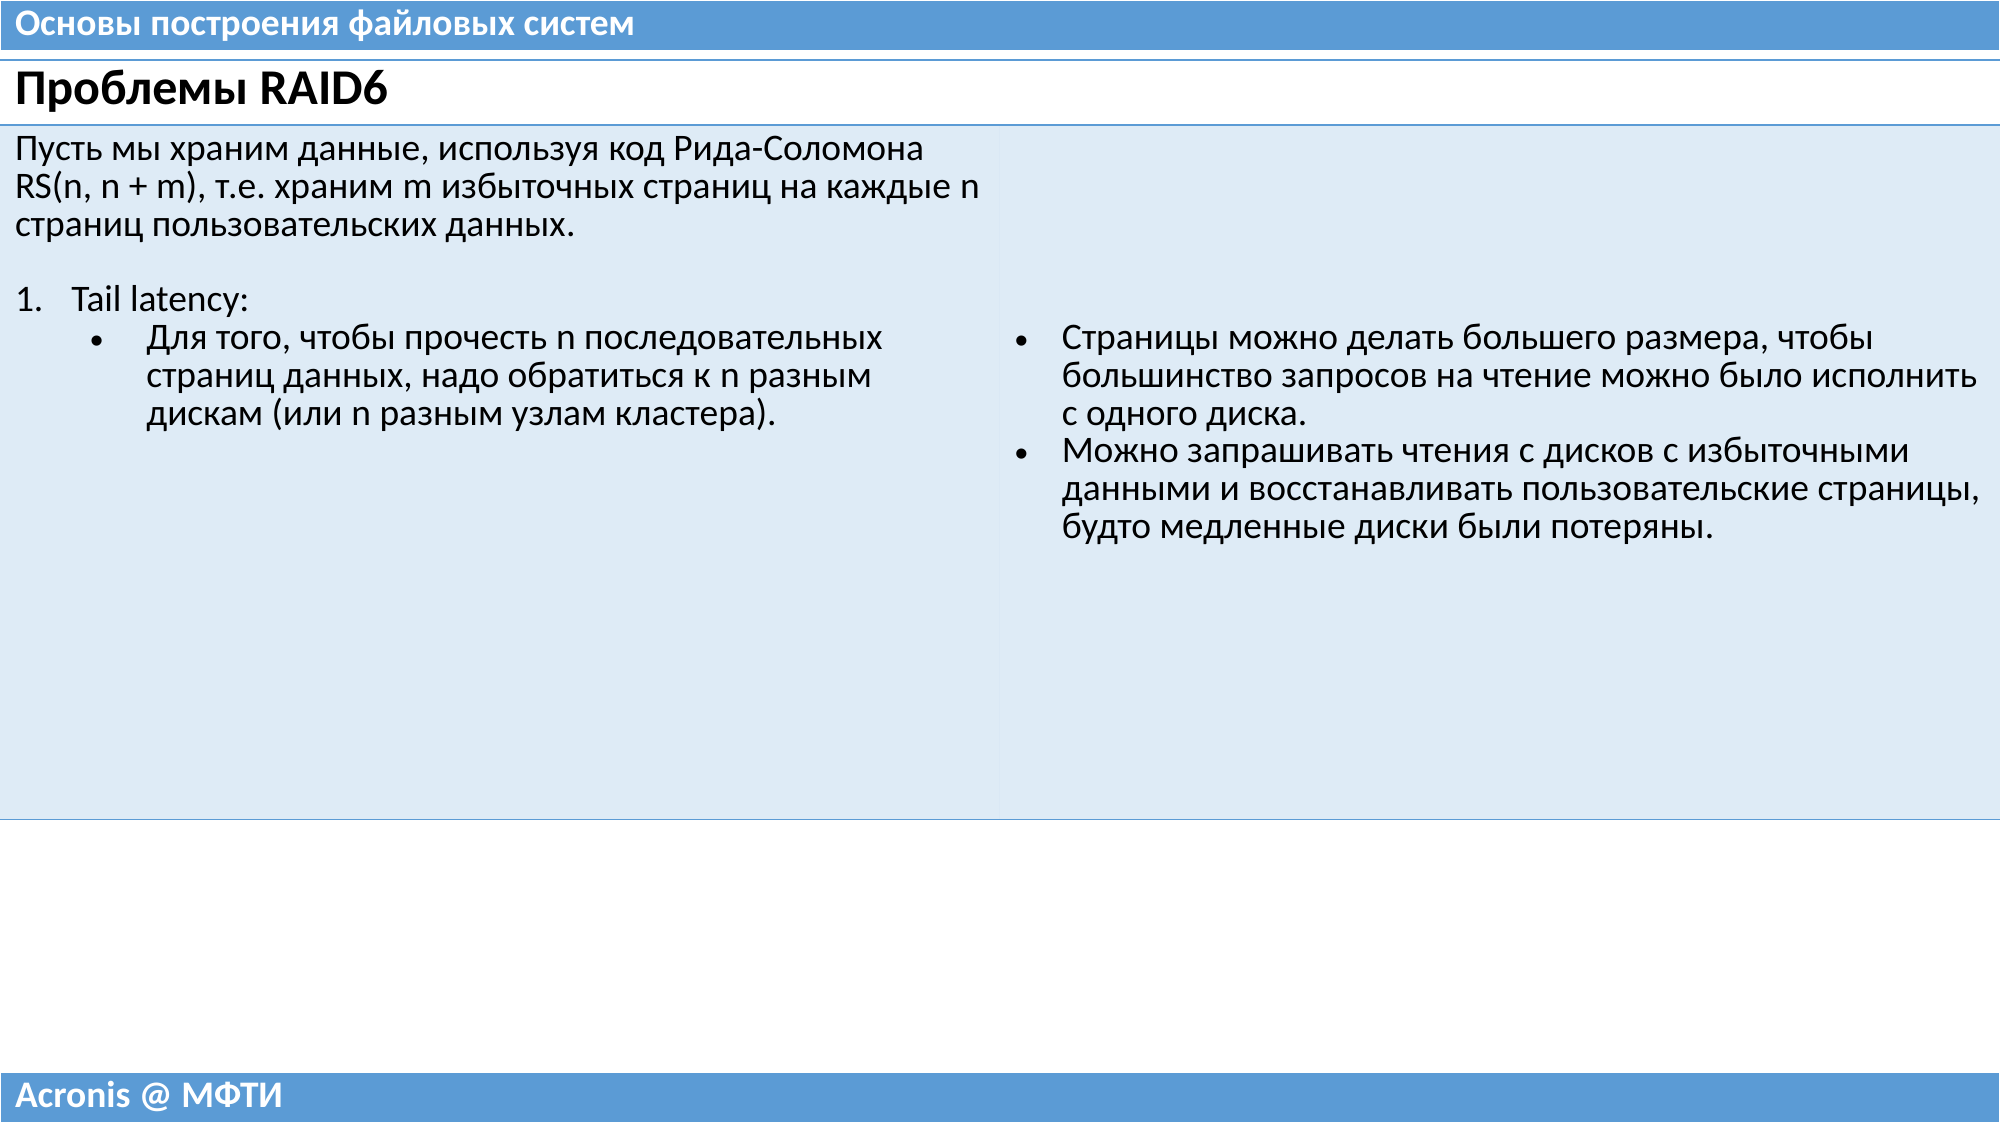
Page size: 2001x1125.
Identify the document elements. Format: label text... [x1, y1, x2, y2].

table_header Acronis @ МФТИ [1, 1073, 1999, 1122]
table_cell Страницы можно делать большего размера, чтобы большинство запросов на чтение можно было исполнить с одного диска. Можно запрашивать чтения с дисков с избыточными данными и восстанавливать пользовательские страницы, будто медленные диски были потеряны. [1000, 126, 2000, 819]
table_header Основы построения файловых систем [1, 1, 1999, 50]
table_cell Пусть мы храним данные, используя код Рида-Соломона RS(n, n + m), т.е. храним m избыточных страниц на каждые n страниц пользовательских данных. Tail latency: Для того, чтобы прочесть n последовательных страниц данных, надо обратиться к n разным дискам (или n разным узлам кластера). [0, 126, 1000, 819]
table_header Проблемы RAID6 [0, 61, 2000, 124]
